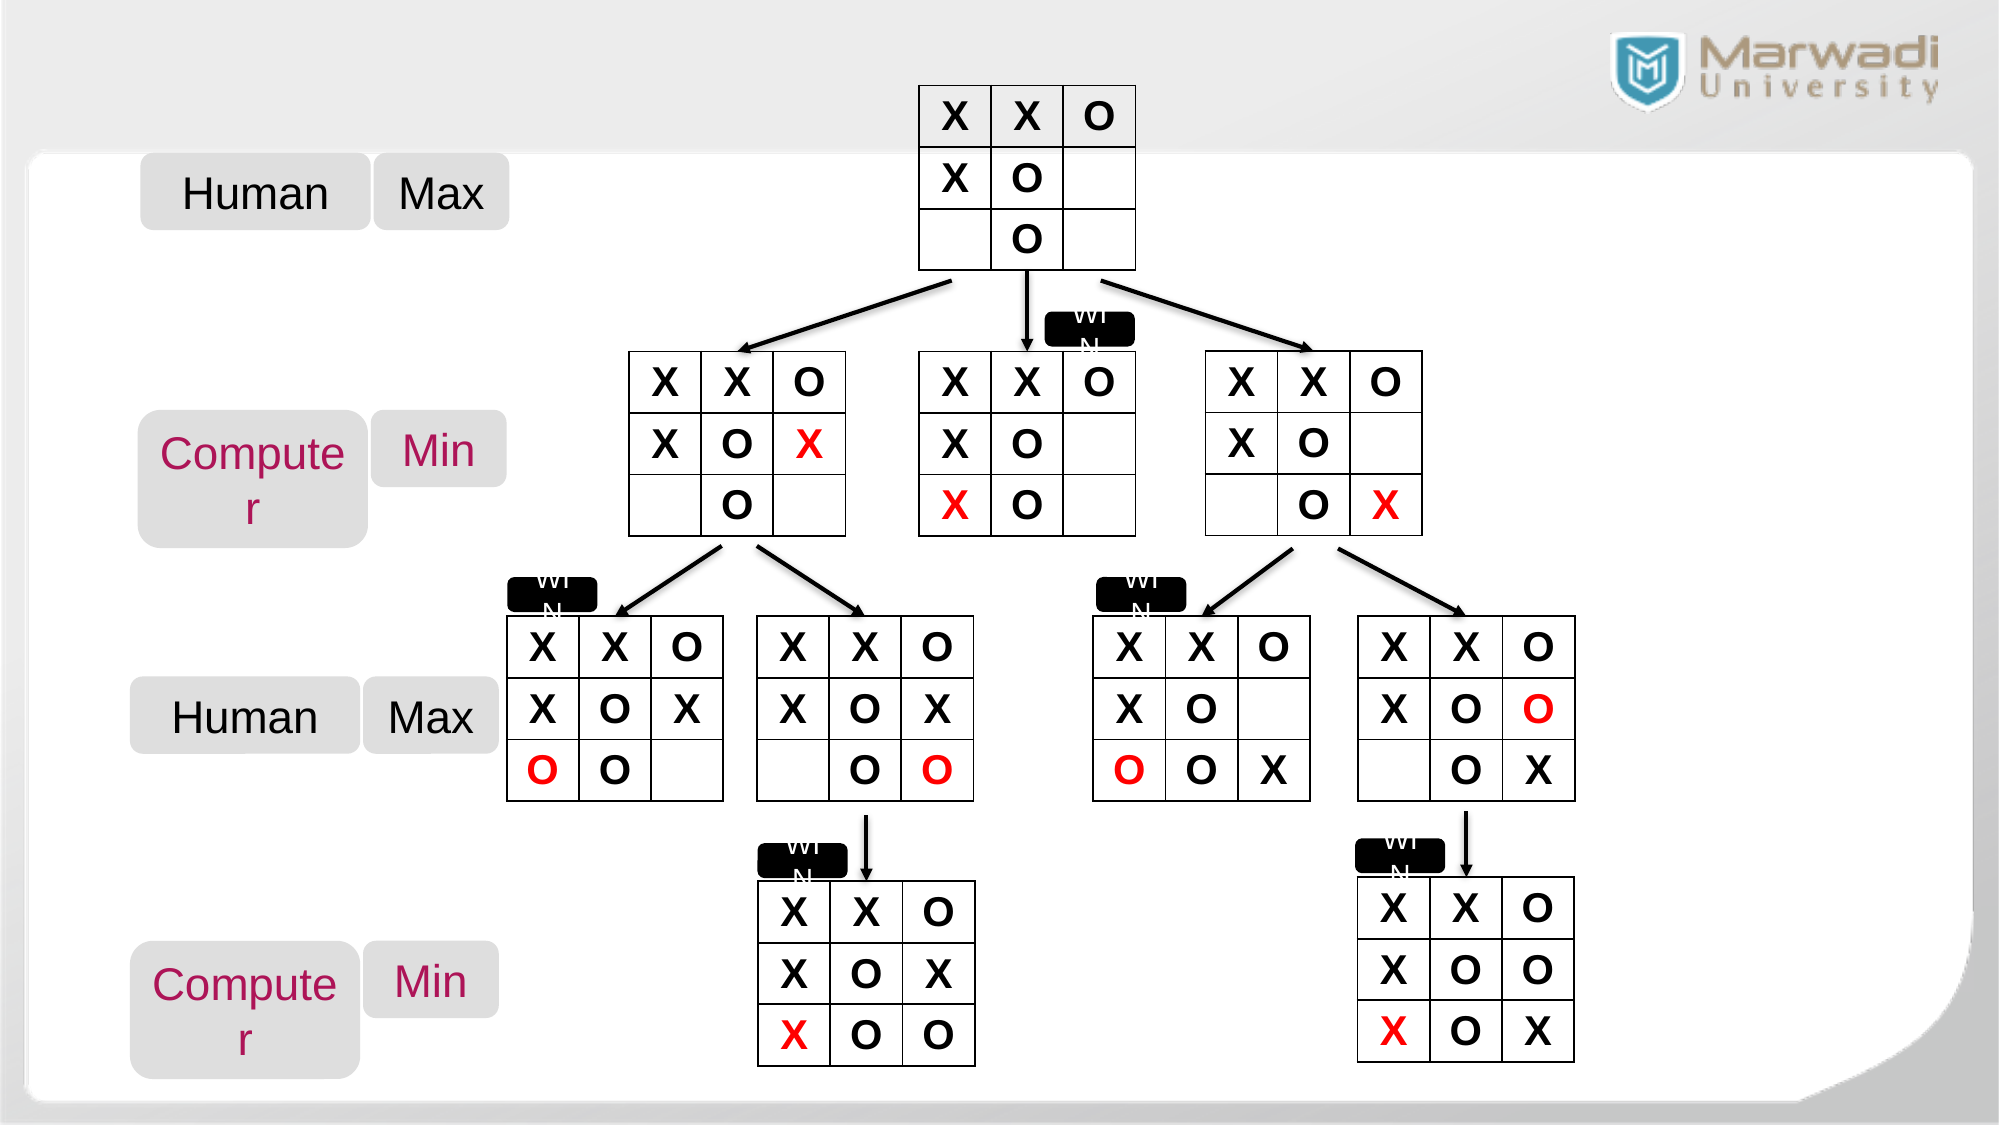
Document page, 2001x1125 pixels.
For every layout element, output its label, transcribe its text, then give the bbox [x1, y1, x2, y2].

table_header O [1503, 617, 1574, 677]
table_cell O [1431, 679, 1502, 739]
text_box WIN [507, 577, 598, 613]
table_cell X [920, 148, 990, 208]
table_cell X [1358, 1001, 1429, 1061]
table_cell O [992, 414, 1062, 474]
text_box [1201, 548, 1293, 617]
table_cell [652, 740, 722, 800]
table_header X [830, 617, 900, 677]
table_header X [1431, 878, 1501, 938]
table_cell O [1431, 940, 1501, 999]
table_cell X [920, 475, 990, 535]
table_cell O [1503, 679, 1574, 739]
table_cell X [1206, 413, 1277, 473]
table_cell X [1351, 475, 1421, 535]
table_cell X [1094, 679, 1165, 739]
table_cell O [902, 740, 973, 800]
text_box Min [370, 409, 507, 488]
table_cell O [992, 210, 1062, 269]
table_header X [508, 617, 578, 677]
table_cell X [759, 1005, 829, 1065]
table_cell O [992, 475, 1062, 535]
table_cell O [830, 679, 900, 739]
picture [0, 0, 1999, 1125]
table_cell O [992, 148, 1062, 208]
table_cell X [652, 679, 722, 739]
table_cell X [630, 414, 700, 474]
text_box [614, 545, 722, 617]
table_header X [1359, 626, 1429, 677]
table_header X [992, 352, 1062, 412]
table_cell O [831, 1005, 902, 1065]
text_box WIN [757, 843, 848, 879]
text_box Human [129, 676, 361, 754]
table_cell X [1239, 740, 1309, 800]
table_cell O [1503, 940, 1573, 999]
table_header O [774, 360, 845, 412]
table_cell O [830, 740, 900, 800]
table_header O [903, 882, 974, 942]
table_cell [1359, 740, 1429, 800]
table_header X [1358, 878, 1429, 938]
table_cell O [1431, 1001, 1501, 1061]
table_header O [1351, 352, 1421, 412]
table_cell [1064, 210, 1135, 269]
text_box Max [373, 152, 510, 231]
table_header X [1094, 617, 1165, 677]
table_cell O [702, 414, 772, 474]
table_cell [1064, 475, 1135, 535]
table_cell X [920, 414, 990, 474]
table_header X [1166, 617, 1237, 677]
table_cell X [1358, 940, 1429, 999]
table_cell O [580, 679, 650, 739]
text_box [1337, 548, 1467, 617]
table_cell [630, 475, 700, 535]
table_cell X [903, 944, 974, 1003]
table_cell X [1503, 740, 1574, 800]
table_header O [1503, 878, 1573, 938]
table_header X [630, 352, 700, 412]
table_cell [774, 475, 845, 535]
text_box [1100, 280, 1314, 352]
table_cell X [1359, 679, 1429, 739]
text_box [756, 545, 866, 617]
table_cell O [903, 1005, 974, 1065]
table_header O [652, 623, 722, 677]
text_box Human [140, 152, 371, 231]
table_cell [1239, 679, 1309, 739]
table_cell X [774, 414, 845, 474]
table_cell O [508, 740, 578, 800]
table_cell [1064, 148, 1135, 208]
table_cell O [1166, 679, 1237, 739]
table_header X [1431, 617, 1502, 677]
table_cell [1206, 475, 1277, 535]
text_box Computer [137, 409, 368, 549]
table_cell X [759, 944, 829, 1003]
table_header O [1239, 617, 1309, 677]
table_cell X [1503, 1001, 1573, 1061]
table_header X [1278, 352, 1349, 412]
table_header O [1064, 86, 1135, 146]
table_cell X [902, 679, 973, 739]
table_cell O [1166, 740, 1237, 800]
table_header X [920, 86, 990, 146]
table_cell X [758, 679, 828, 739]
table_cell [1351, 413, 1421, 473]
table_header X [758, 624, 828, 677]
table_header X [920, 352, 990, 412]
table_cell O [1278, 413, 1349, 473]
text_box Computer [129, 940, 361, 1080]
table_header X [992, 86, 1062, 146]
table_cell X [508, 679, 578, 739]
table_header X [759, 882, 829, 942]
table_header X [580, 617, 650, 677]
table_cell O [1094, 740, 1165, 800]
table_cell [758, 740, 828, 800]
text_box Min [363, 940, 499, 1019]
table_header O [902, 617, 973, 677]
table_header X [702, 352, 772, 412]
table_header X [831, 882, 902, 942]
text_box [736, 280, 952, 352]
table_cell O [702, 475, 772, 535]
text_box WIN [1044, 311, 1095, 347]
table_header X [1206, 358, 1277, 412]
table_cell O [831, 944, 902, 1003]
table_header O [1064, 352, 1135, 412]
text_box WIN [1355, 838, 1446, 874]
text_box Max [363, 676, 499, 754]
table_cell O [1278, 475, 1349, 535]
table_cell O [580, 740, 650, 800]
table_cell [920, 210, 990, 269]
table_cell [1064, 414, 1135, 474]
text_box WIN [1096, 576, 1187, 612]
table_cell O [1431, 740, 1502, 800]
